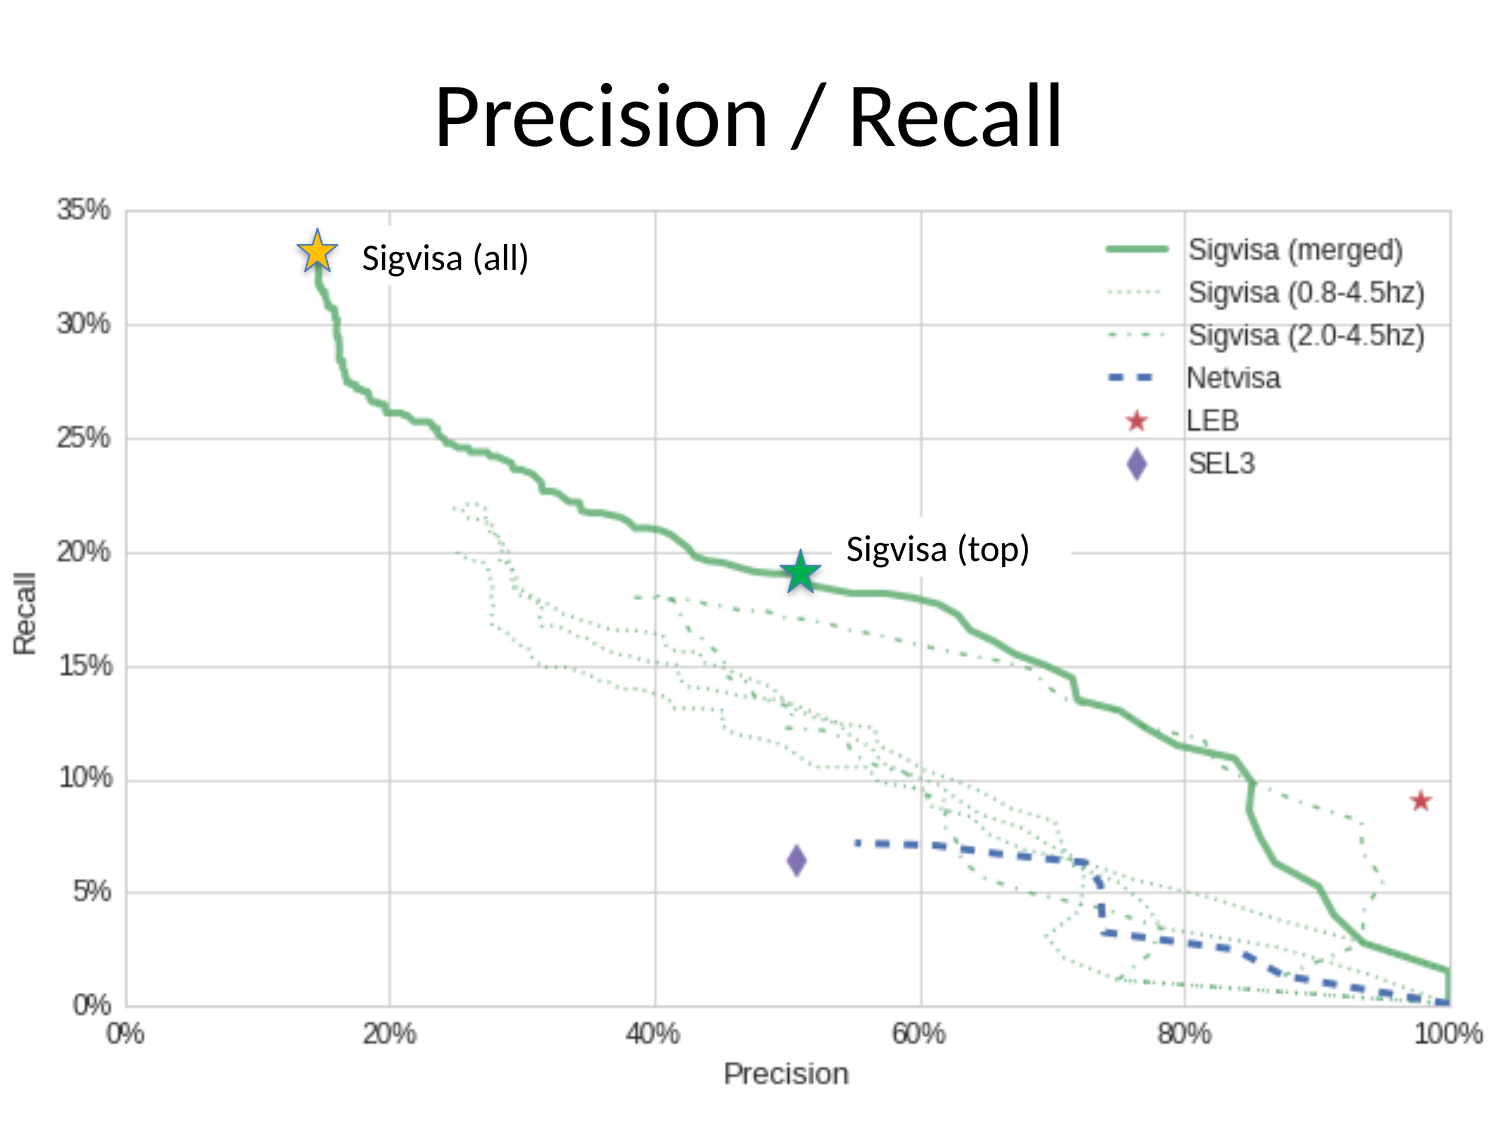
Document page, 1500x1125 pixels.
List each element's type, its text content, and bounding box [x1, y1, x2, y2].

title Precision / Recall [75, 16, 1425, 180]
picture [0, 182, 1500, 1106]
